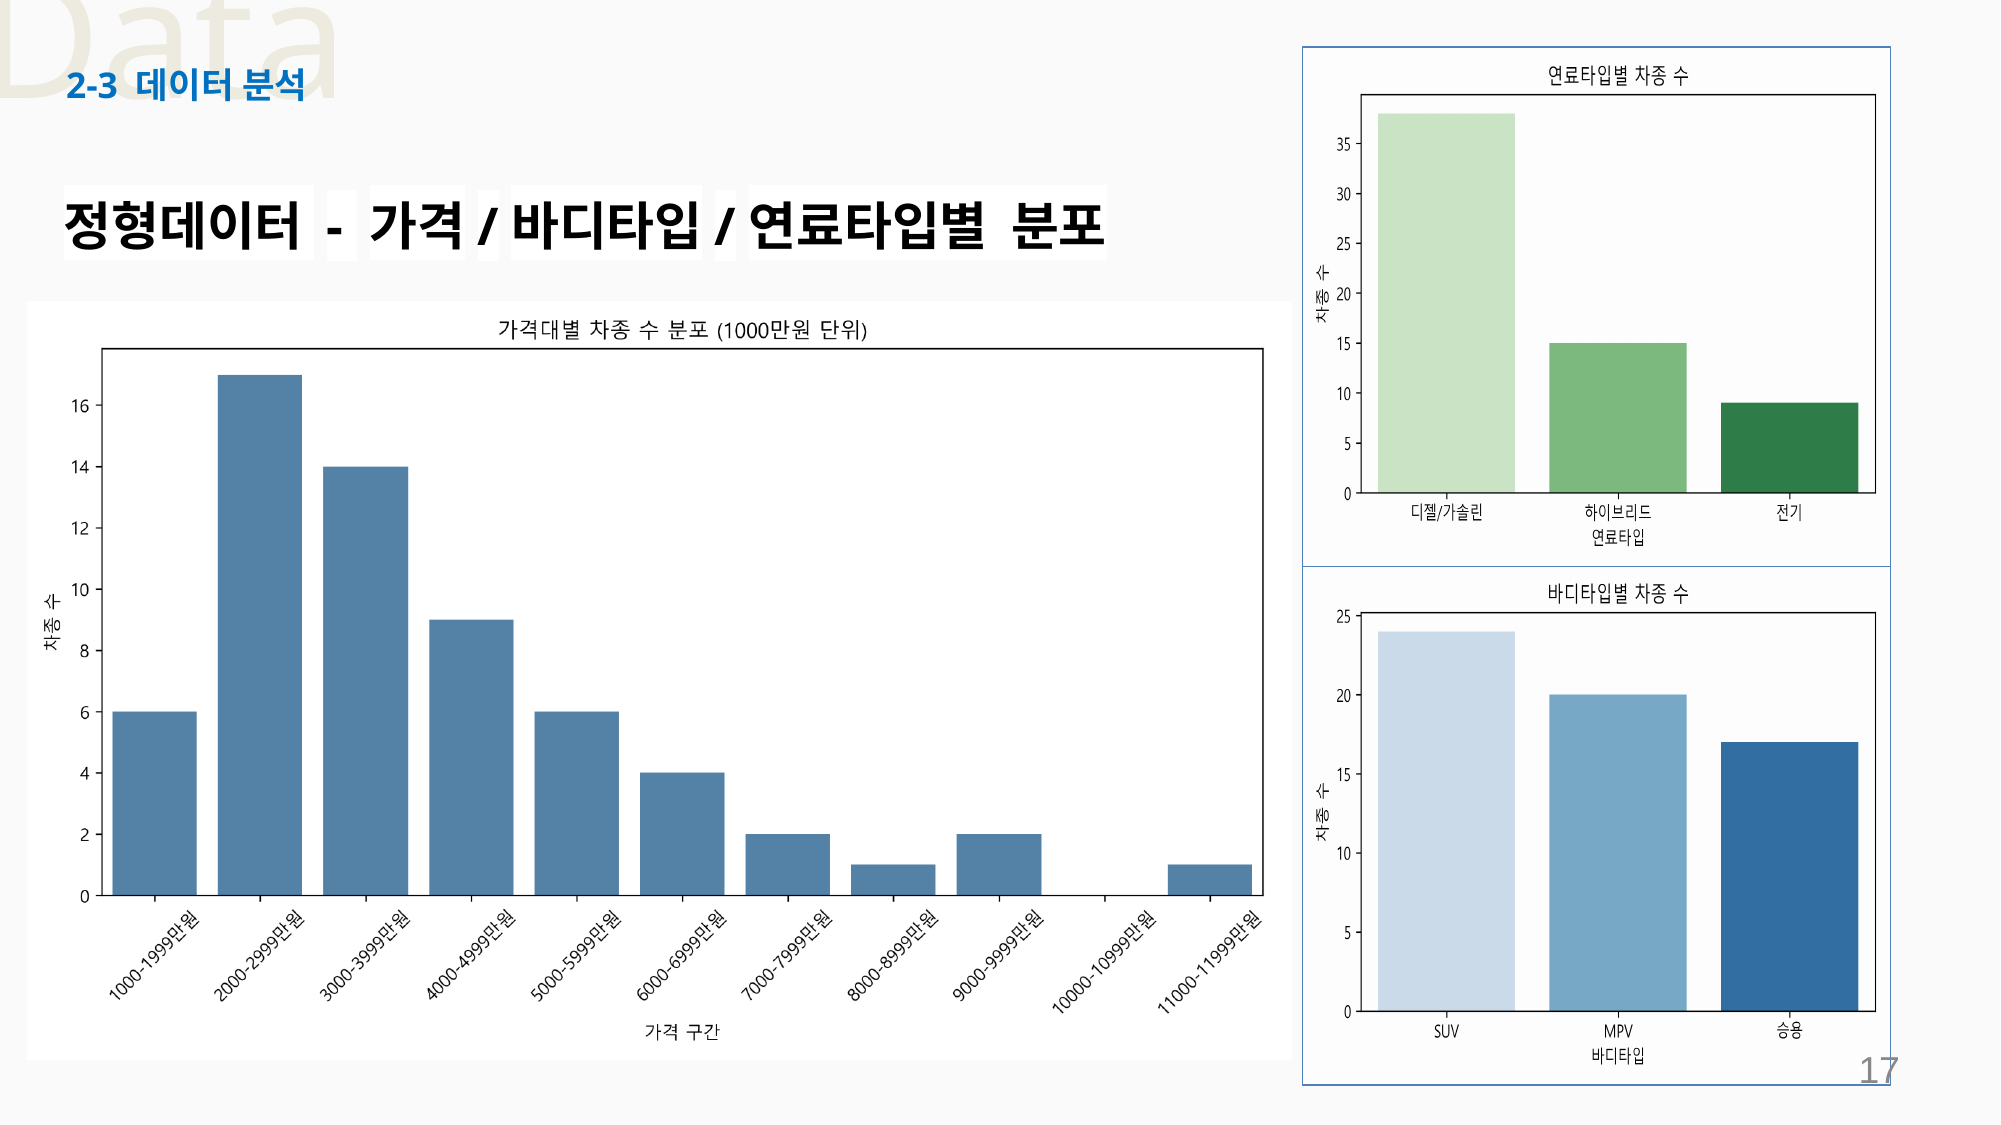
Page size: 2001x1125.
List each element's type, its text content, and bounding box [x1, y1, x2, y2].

title Data [0, 0, 716, 132]
list 정형데이터 - 가격/바디타입/연료타입별 분포 [63, 183, 1187, 300]
picture [1302, 47, 1890, 1085]
text_box 2-3 데이터 분석 [63, 61, 409, 106]
picture [27, 301, 1292, 1061]
slide_number ‹#› [1440, 1046, 1900, 1125]
